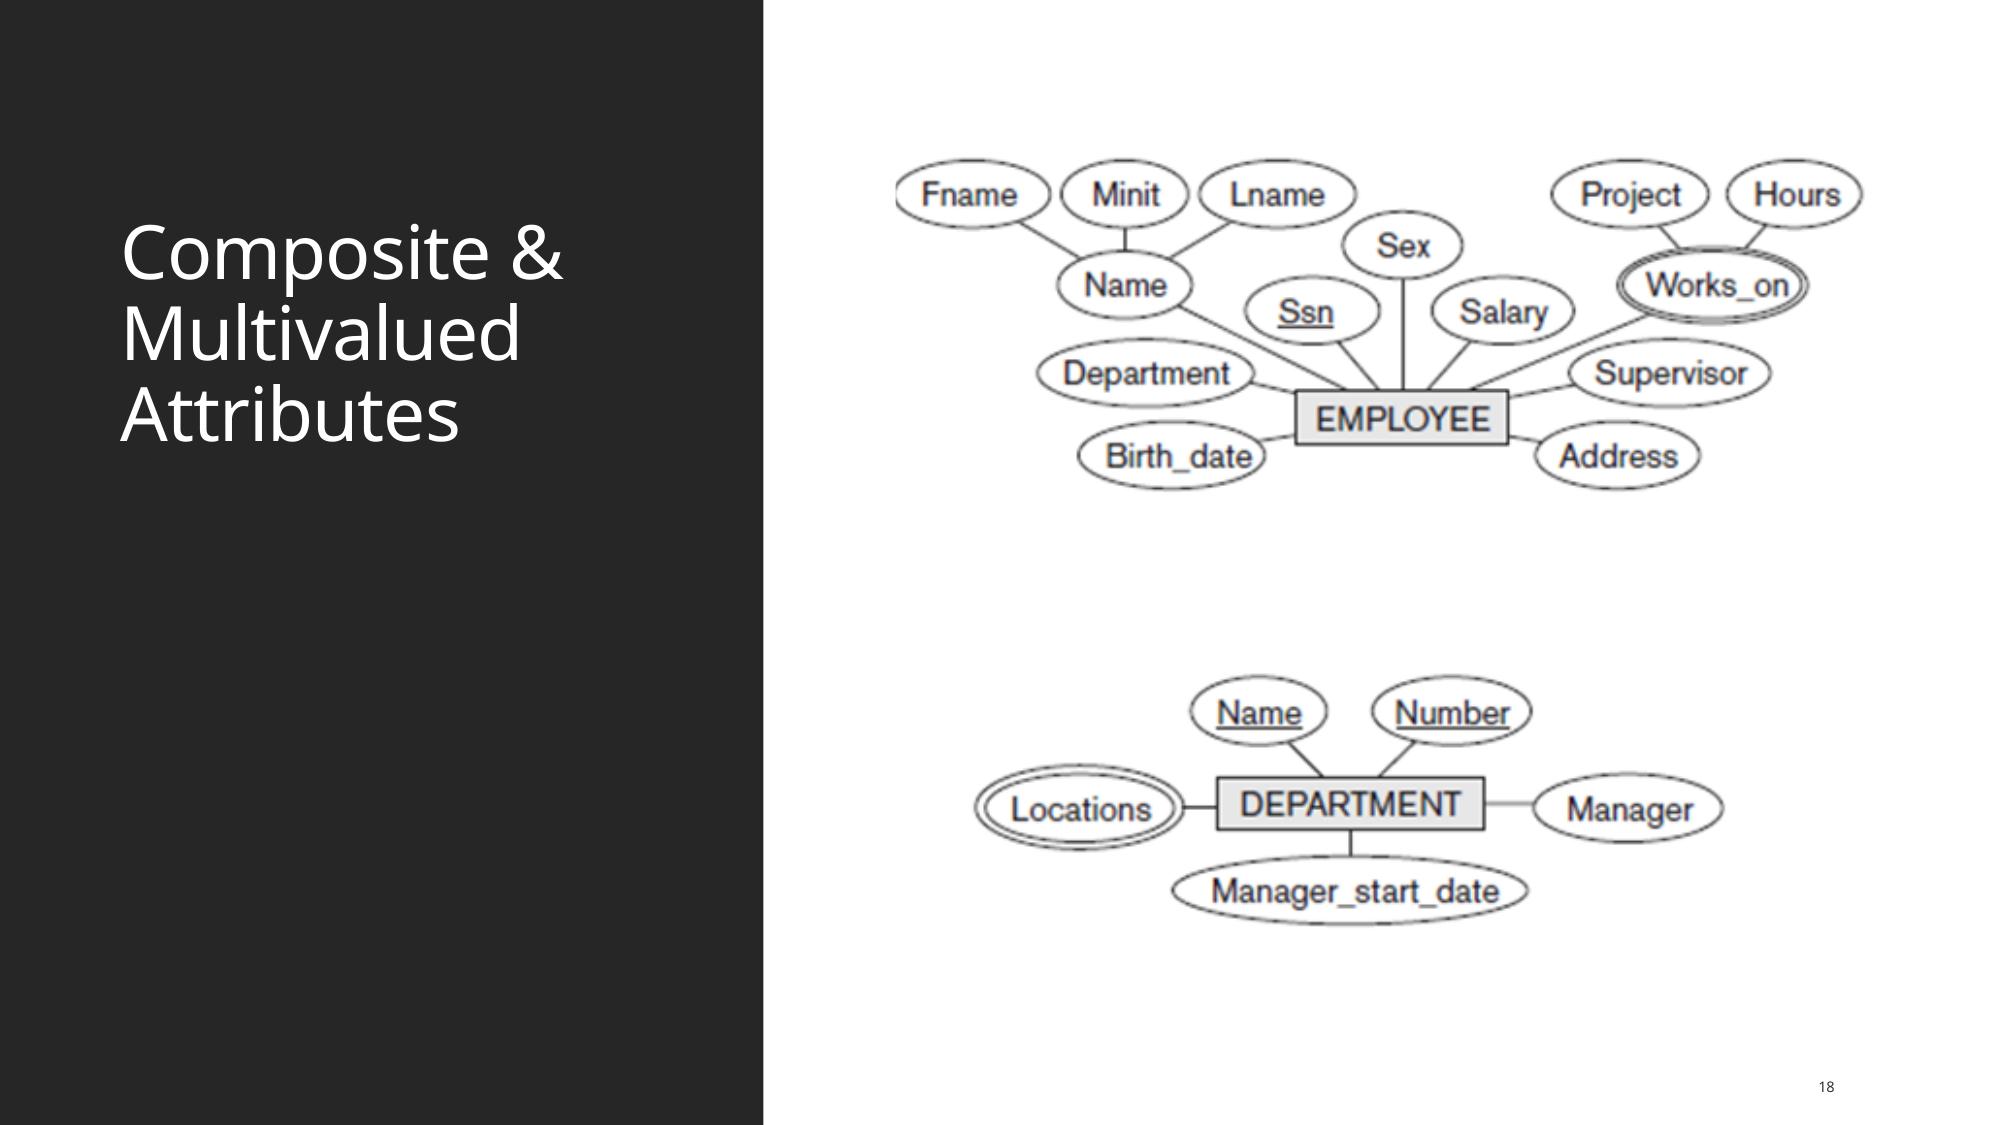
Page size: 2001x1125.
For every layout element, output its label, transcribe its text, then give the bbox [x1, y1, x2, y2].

slide_number 18 [1803, 1057, 1932, 1118]
picture [894, 132, 1869, 1003]
title Composite & Multivalued Attributes [105, 128, 683, 473]
